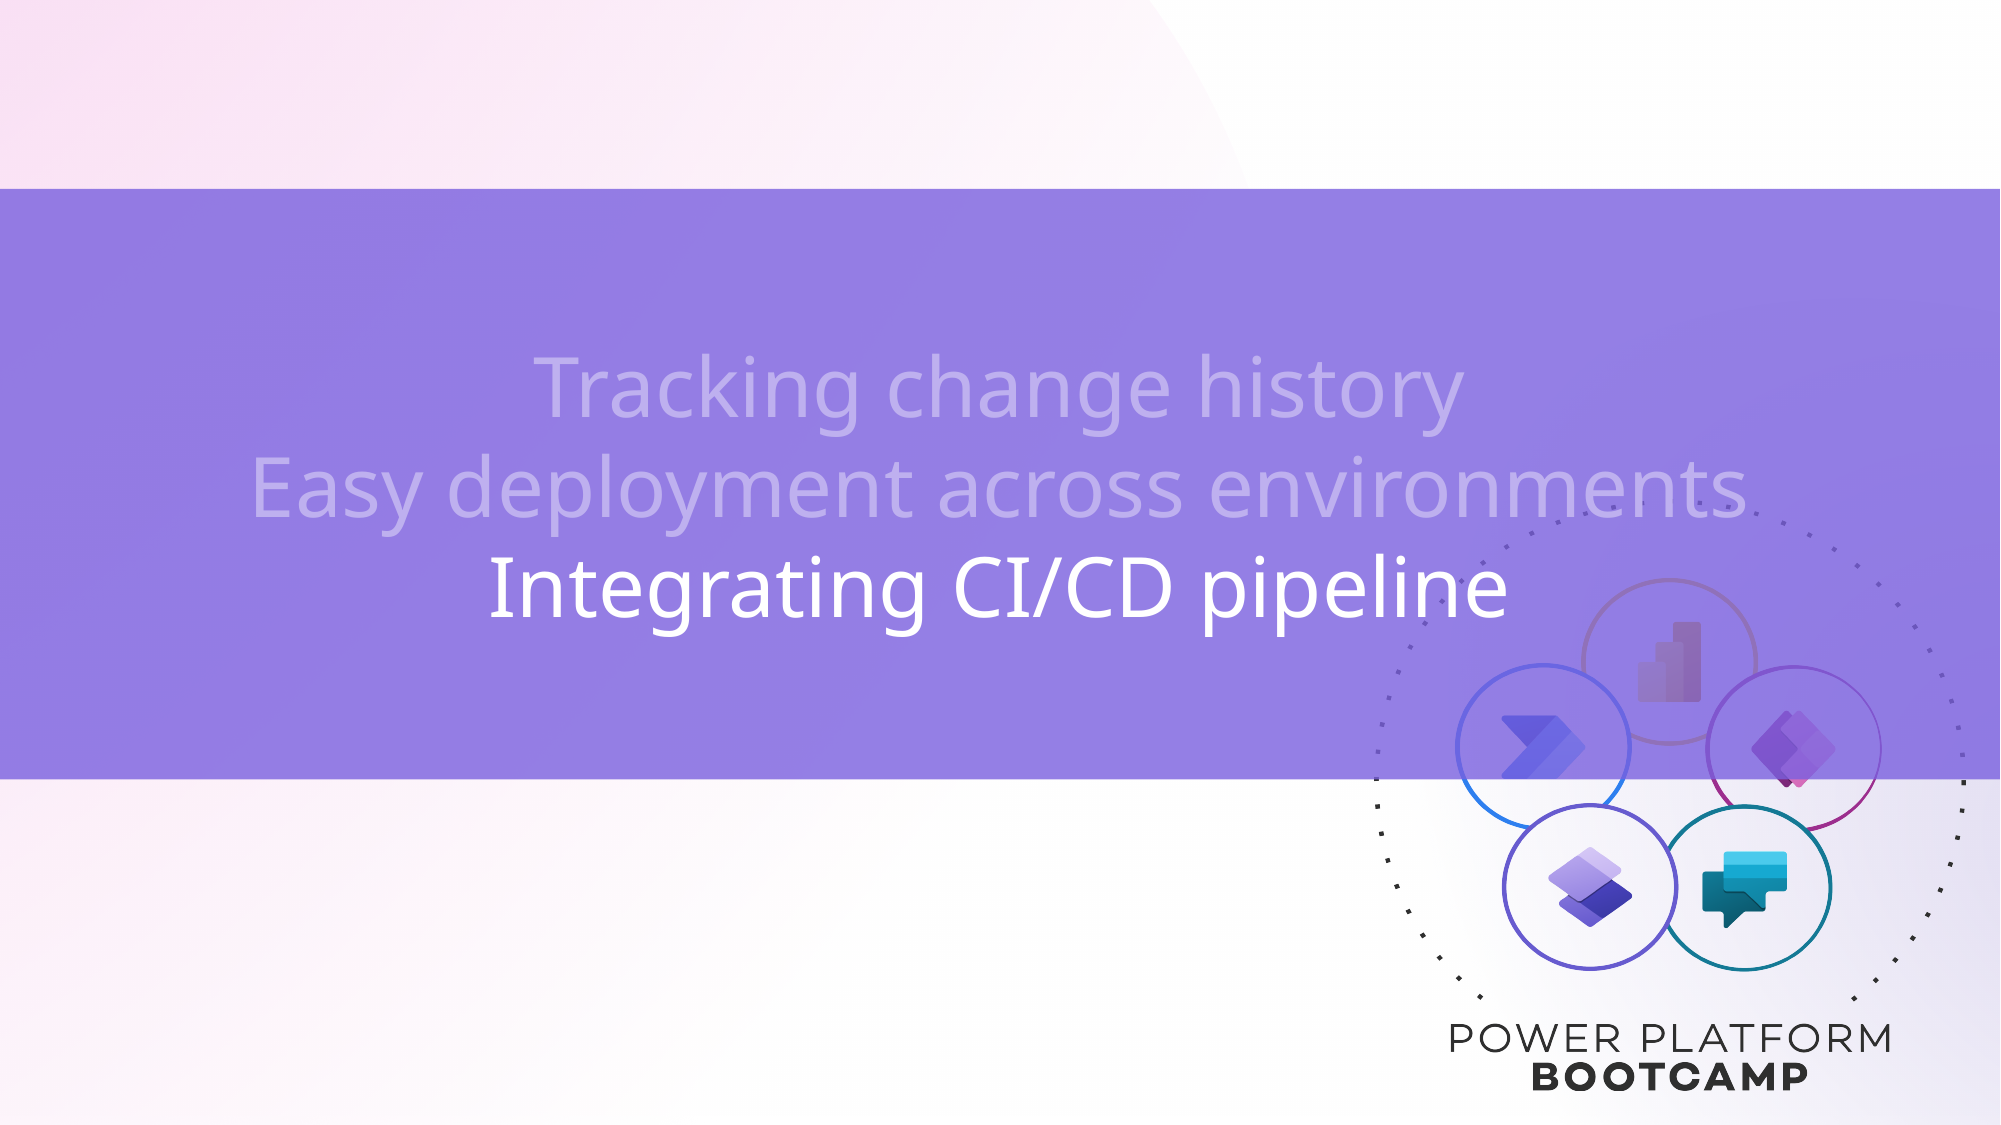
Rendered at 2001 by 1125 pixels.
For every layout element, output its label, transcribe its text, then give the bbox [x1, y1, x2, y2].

picture [0, 0, 2001, 1125]
text_box Tracking change history Easy deployment across environments Integrating CI/CD pipeline [0, 188, 2000, 780]
